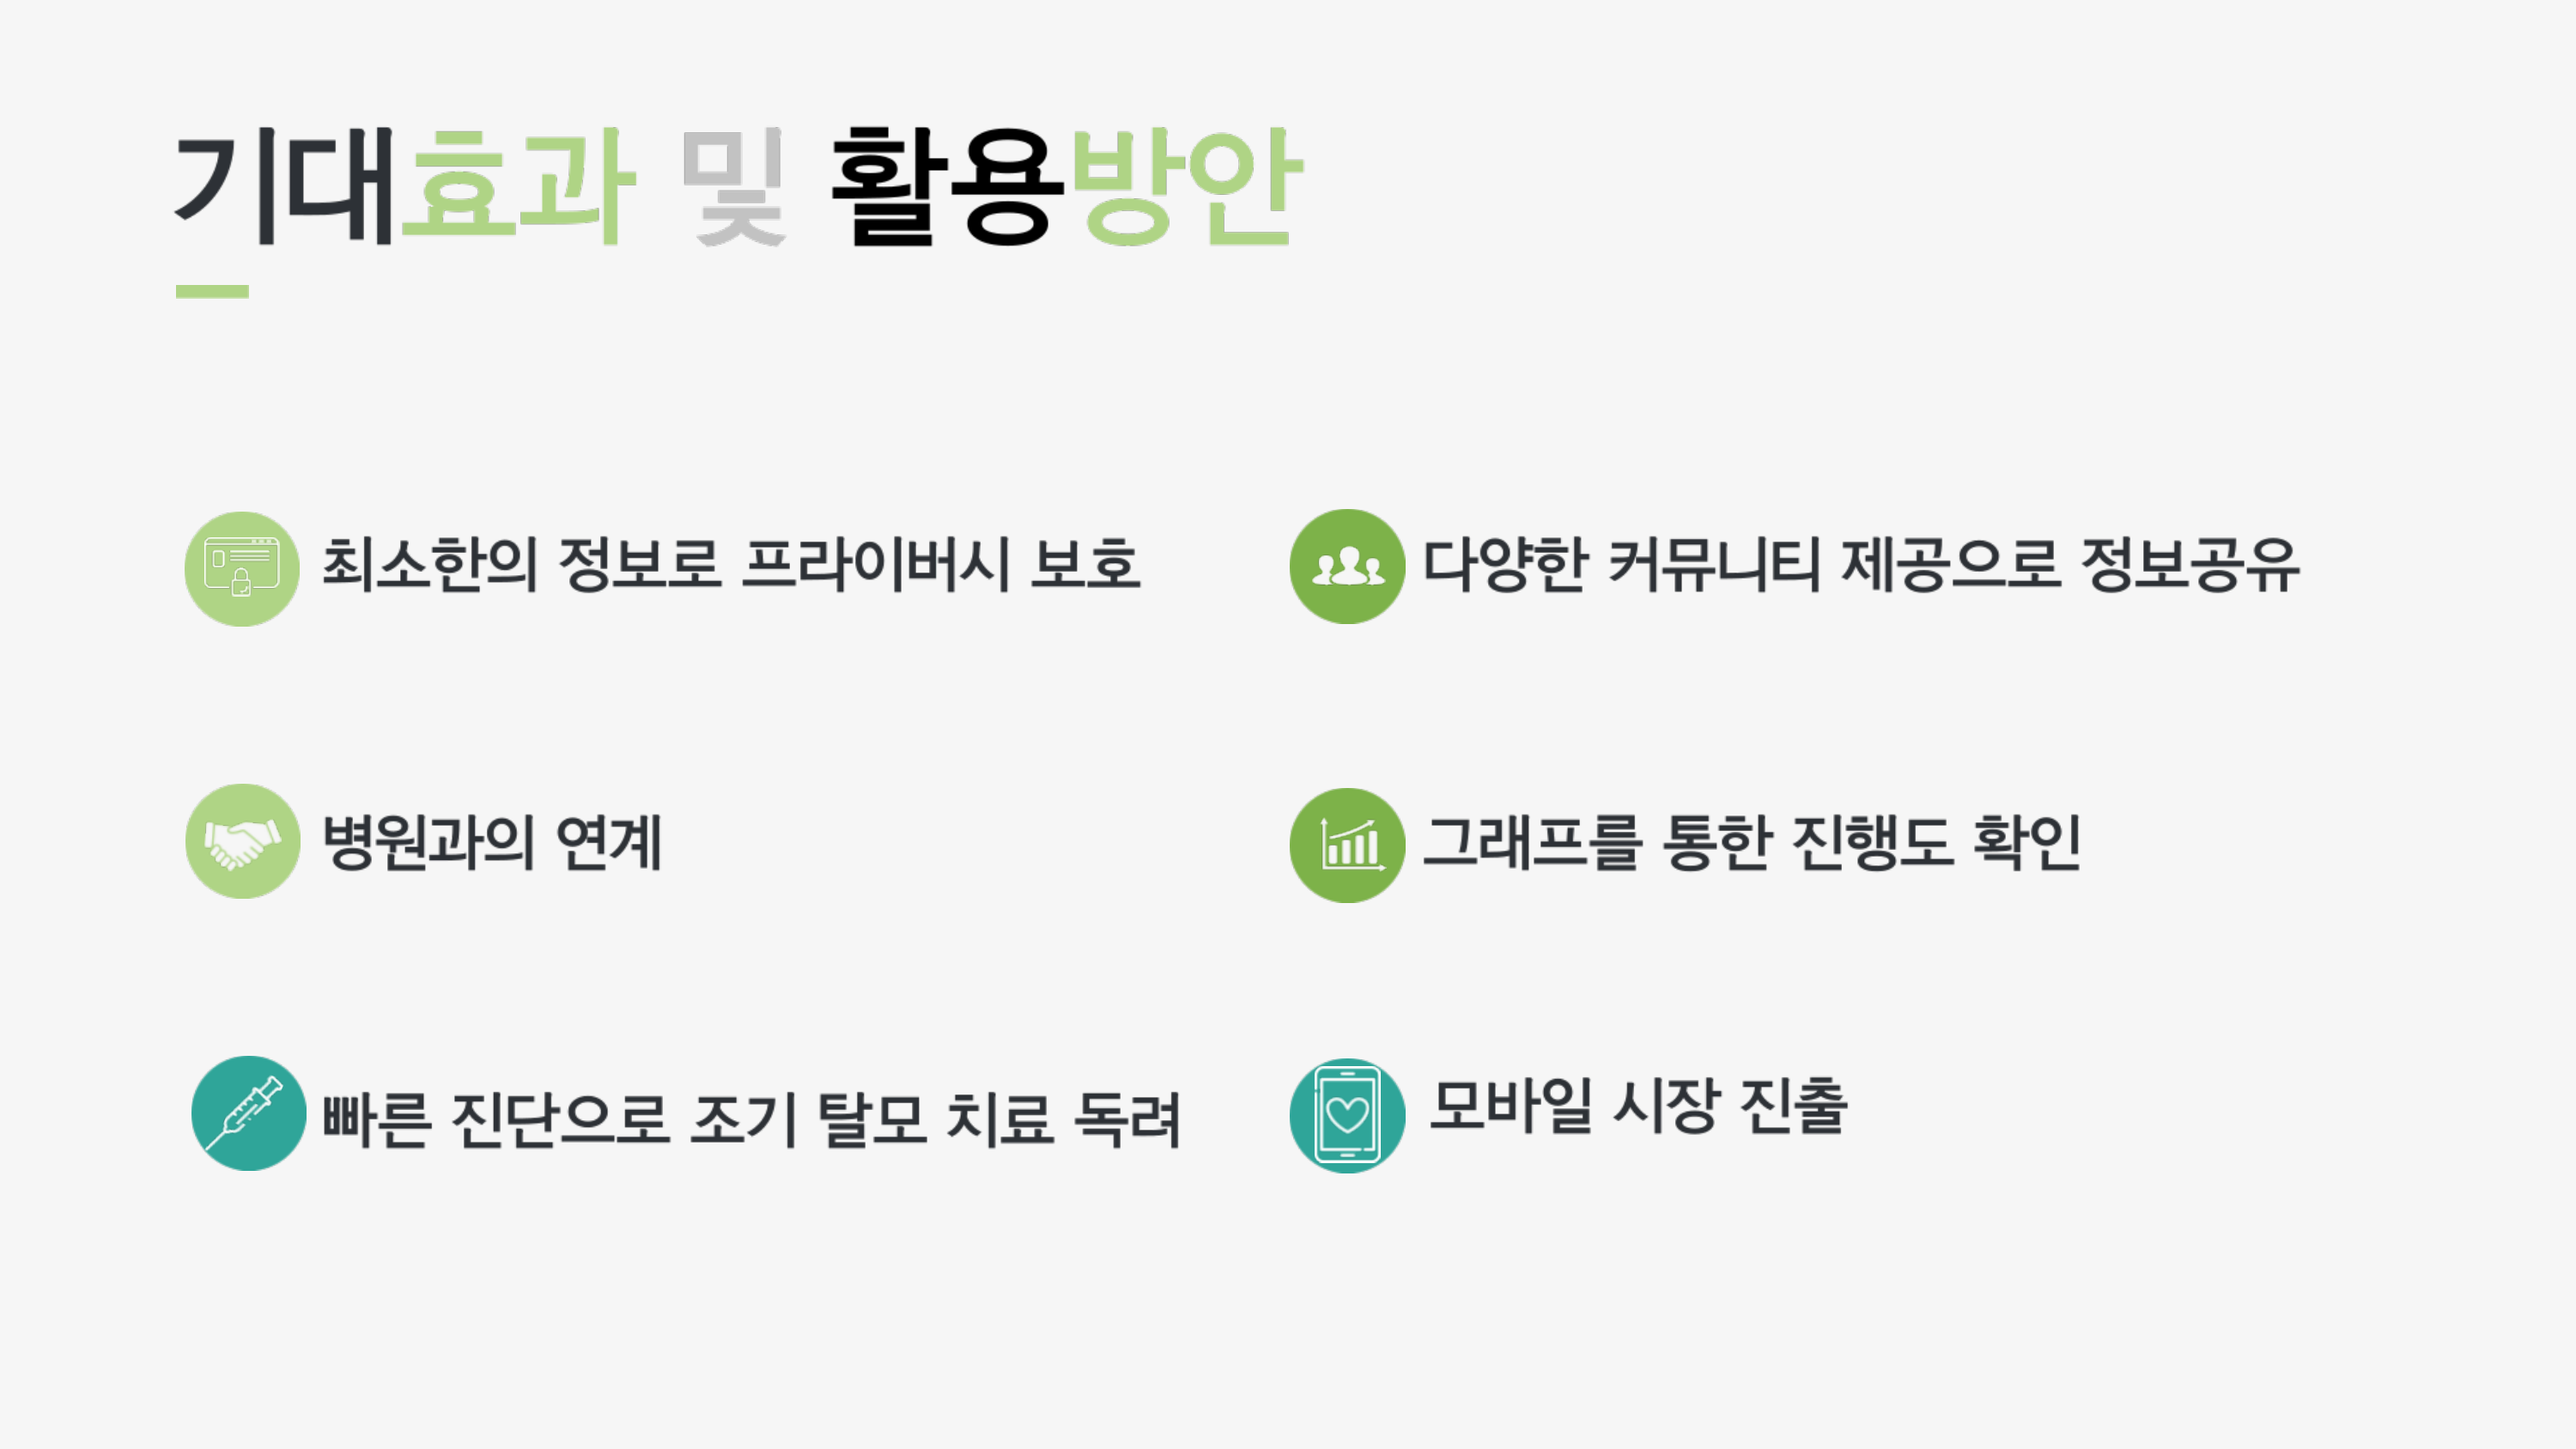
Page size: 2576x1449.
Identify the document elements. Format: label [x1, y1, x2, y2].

text_box [1311, 546, 1387, 587]
text_box [204, 537, 281, 597]
text_box [1290, 787, 1406, 903]
text_box [176, 284, 250, 299]
text_box [191, 1056, 307, 1171]
picture [1420, 1053, 1879, 1163]
picture [313, 512, 1171, 622]
text_box [1290, 1058, 1406, 1173]
picture [1413, 512, 2330, 622]
text_box [185, 512, 301, 627]
picture [1413, 791, 2113, 900]
picture [312, 791, 690, 900]
text_box [1290, 509, 1406, 625]
text_box [185, 784, 301, 899]
picture [152, 61, 1371, 309]
picture [312, 1068, 1216, 1178]
